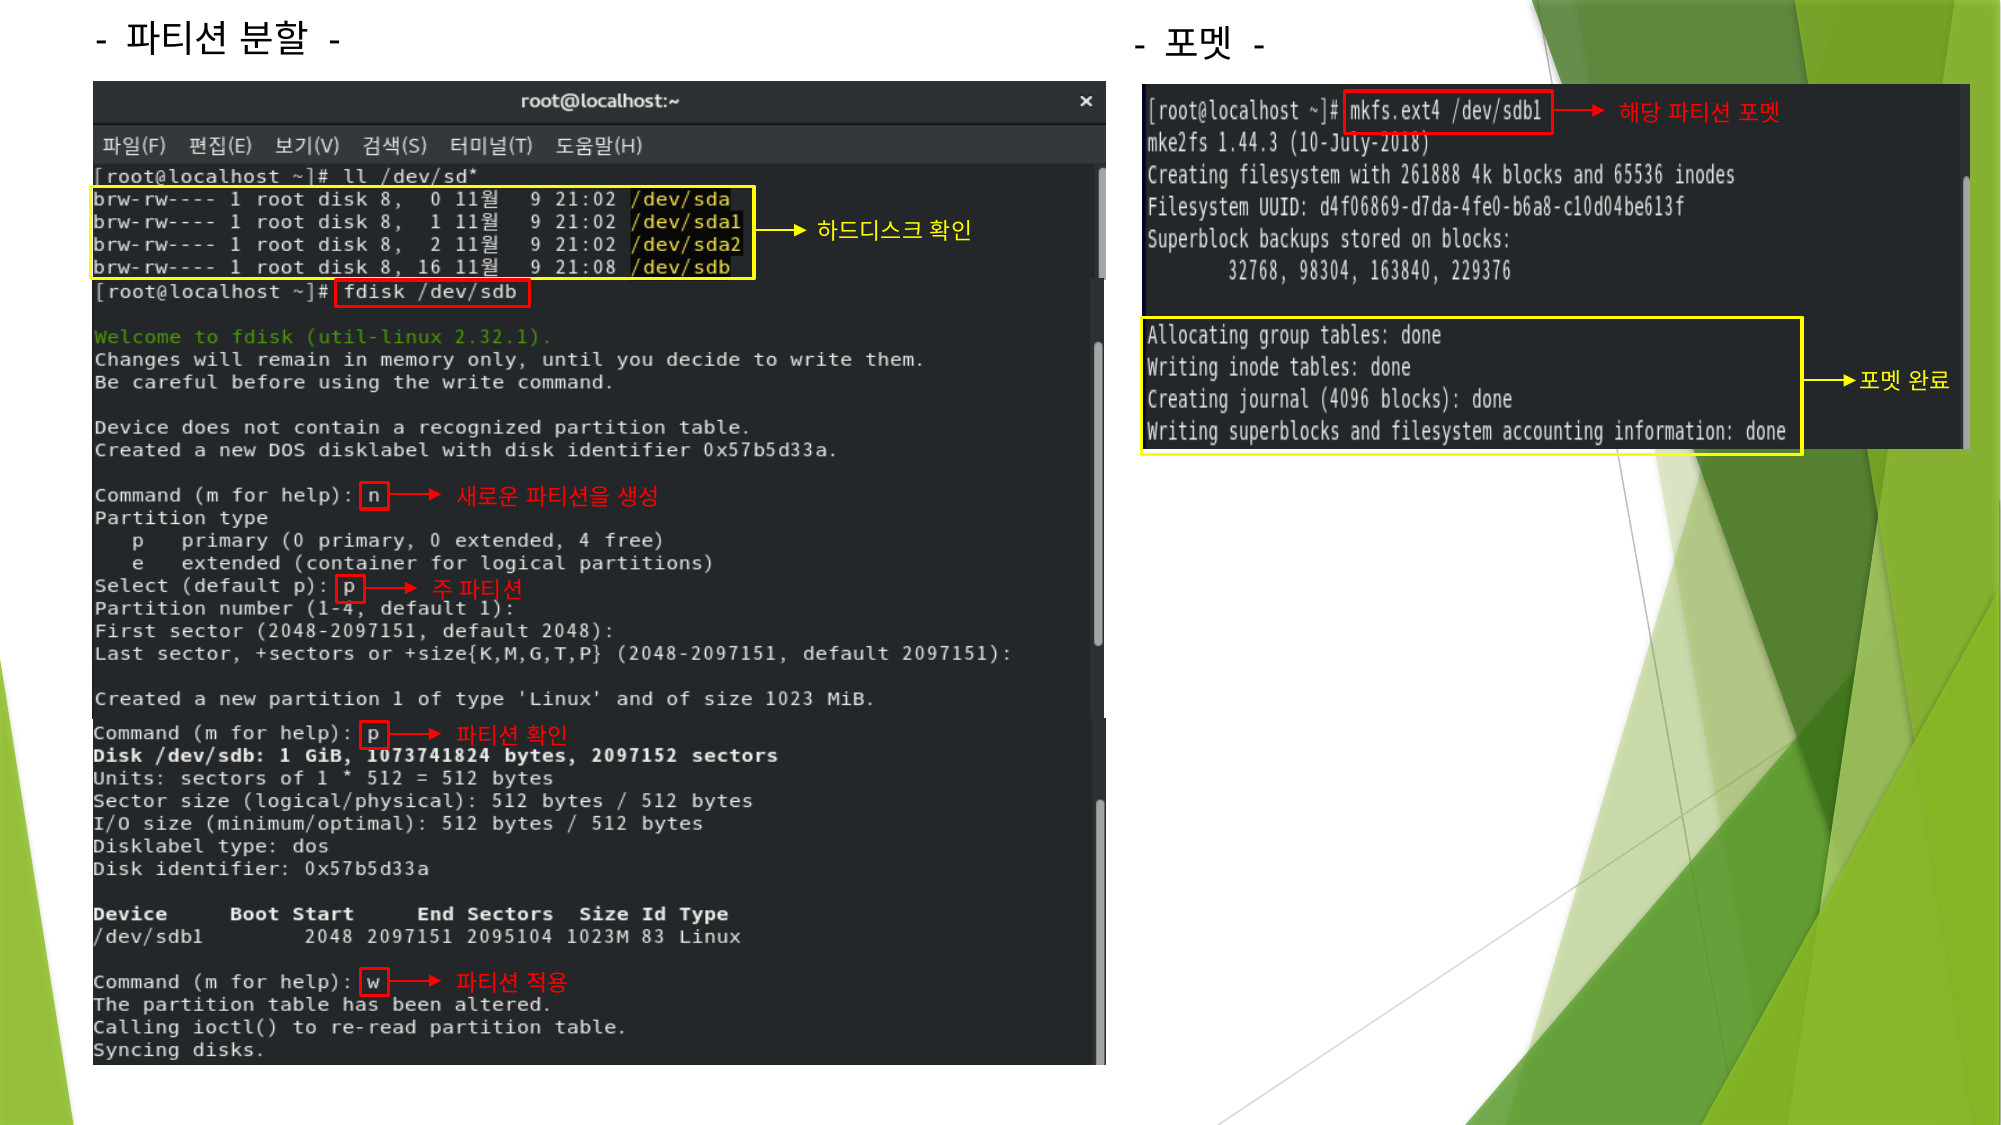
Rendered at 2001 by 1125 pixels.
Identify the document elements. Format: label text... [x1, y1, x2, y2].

picture [91, 80, 1107, 1065]
text_box - 파티션 분할 - [80, 0, 371, 83]
text_box 포멧 완료 [1975, 358, 1986, 402]
picture [1142, 84, 1970, 449]
text_box - 포멧 - [1118, 2, 1284, 87]
